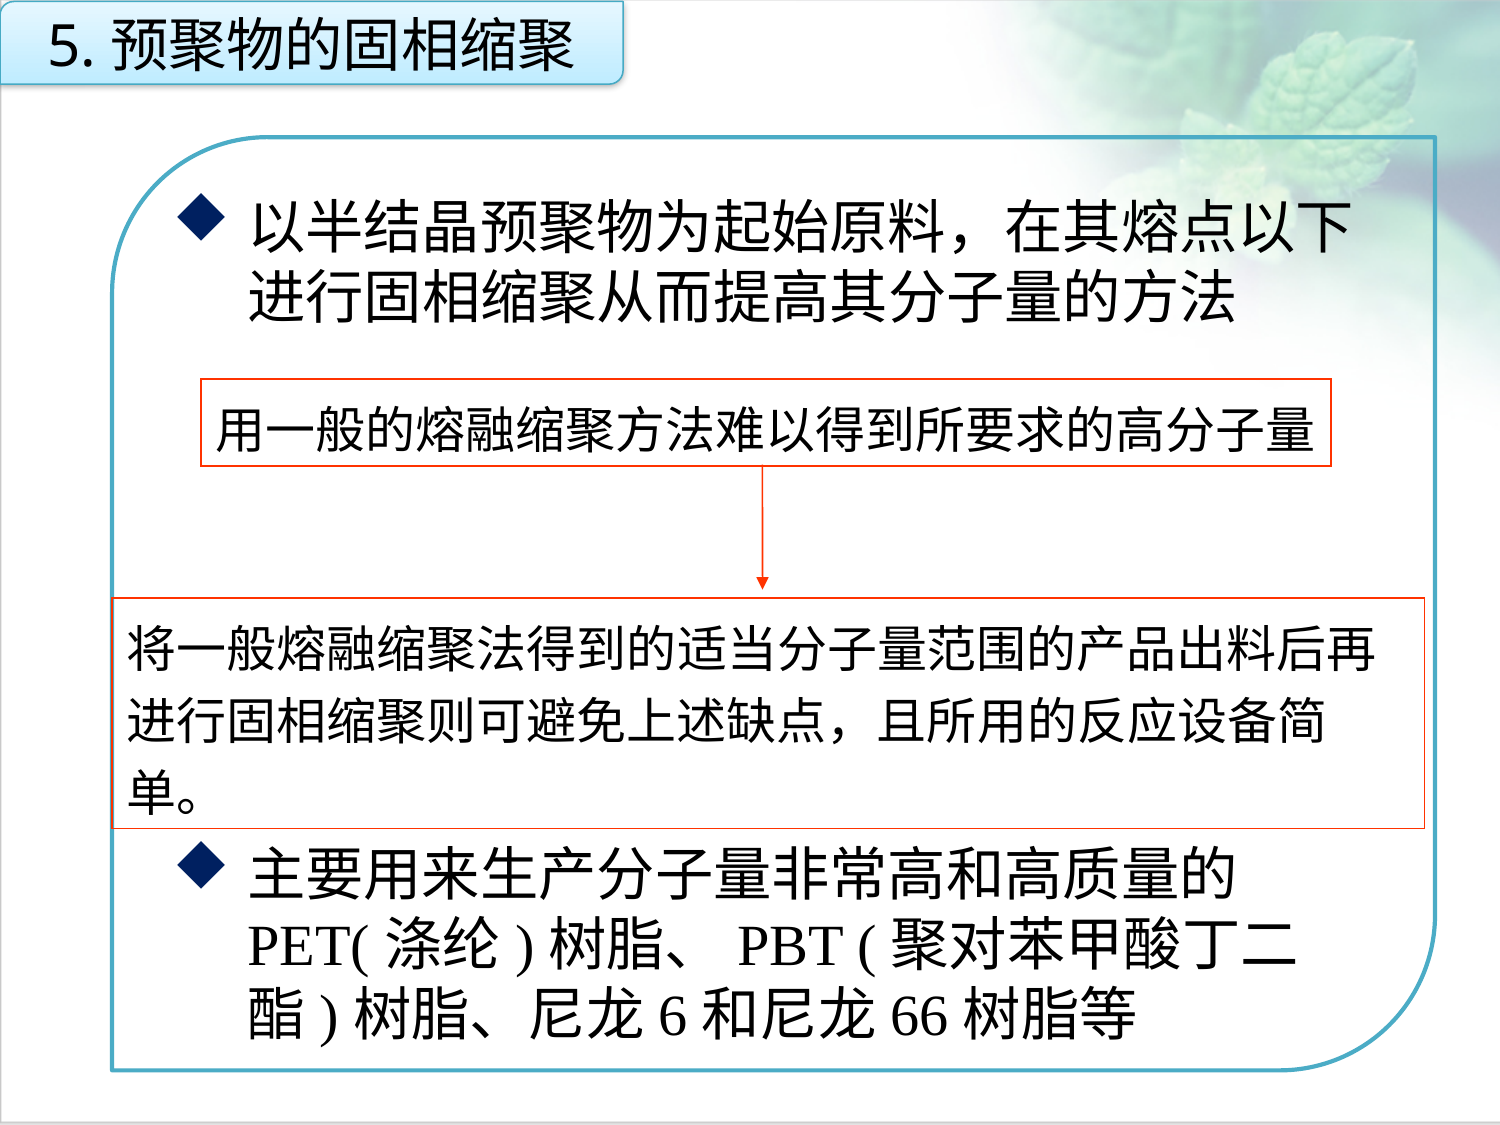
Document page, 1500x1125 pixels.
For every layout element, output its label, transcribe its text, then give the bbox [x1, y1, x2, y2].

text_box 以半结晶预聚物为起始原料，在其熔点以下进行固相缩聚从而提高其分子量的方法 主要用来生产分子量非常高和高质量的PET(涤纶)树脂、PBT (聚对苯甲酸丁二酯)树脂、尼龙6和尼龙66树脂等 [109, 135, 1438, 1073]
text_box 用一般的熔融缩聚方法难以得到所要求的高分子量 [201, 379, 1331, 466]
picture [0, 0, 11, 8]
picture [0, 0, 1500, 1125]
text_box 将一般熔融缩聚法得到的适当分子量范围的产品出料后再进行固相缩聚则可避免上述缺点，且所用的反应设备简单。 [112, 597, 1425, 829]
text_box 5.预聚物的固相缩聚 [0, 0, 624, 85]
text_box [756, 464, 769, 590]
